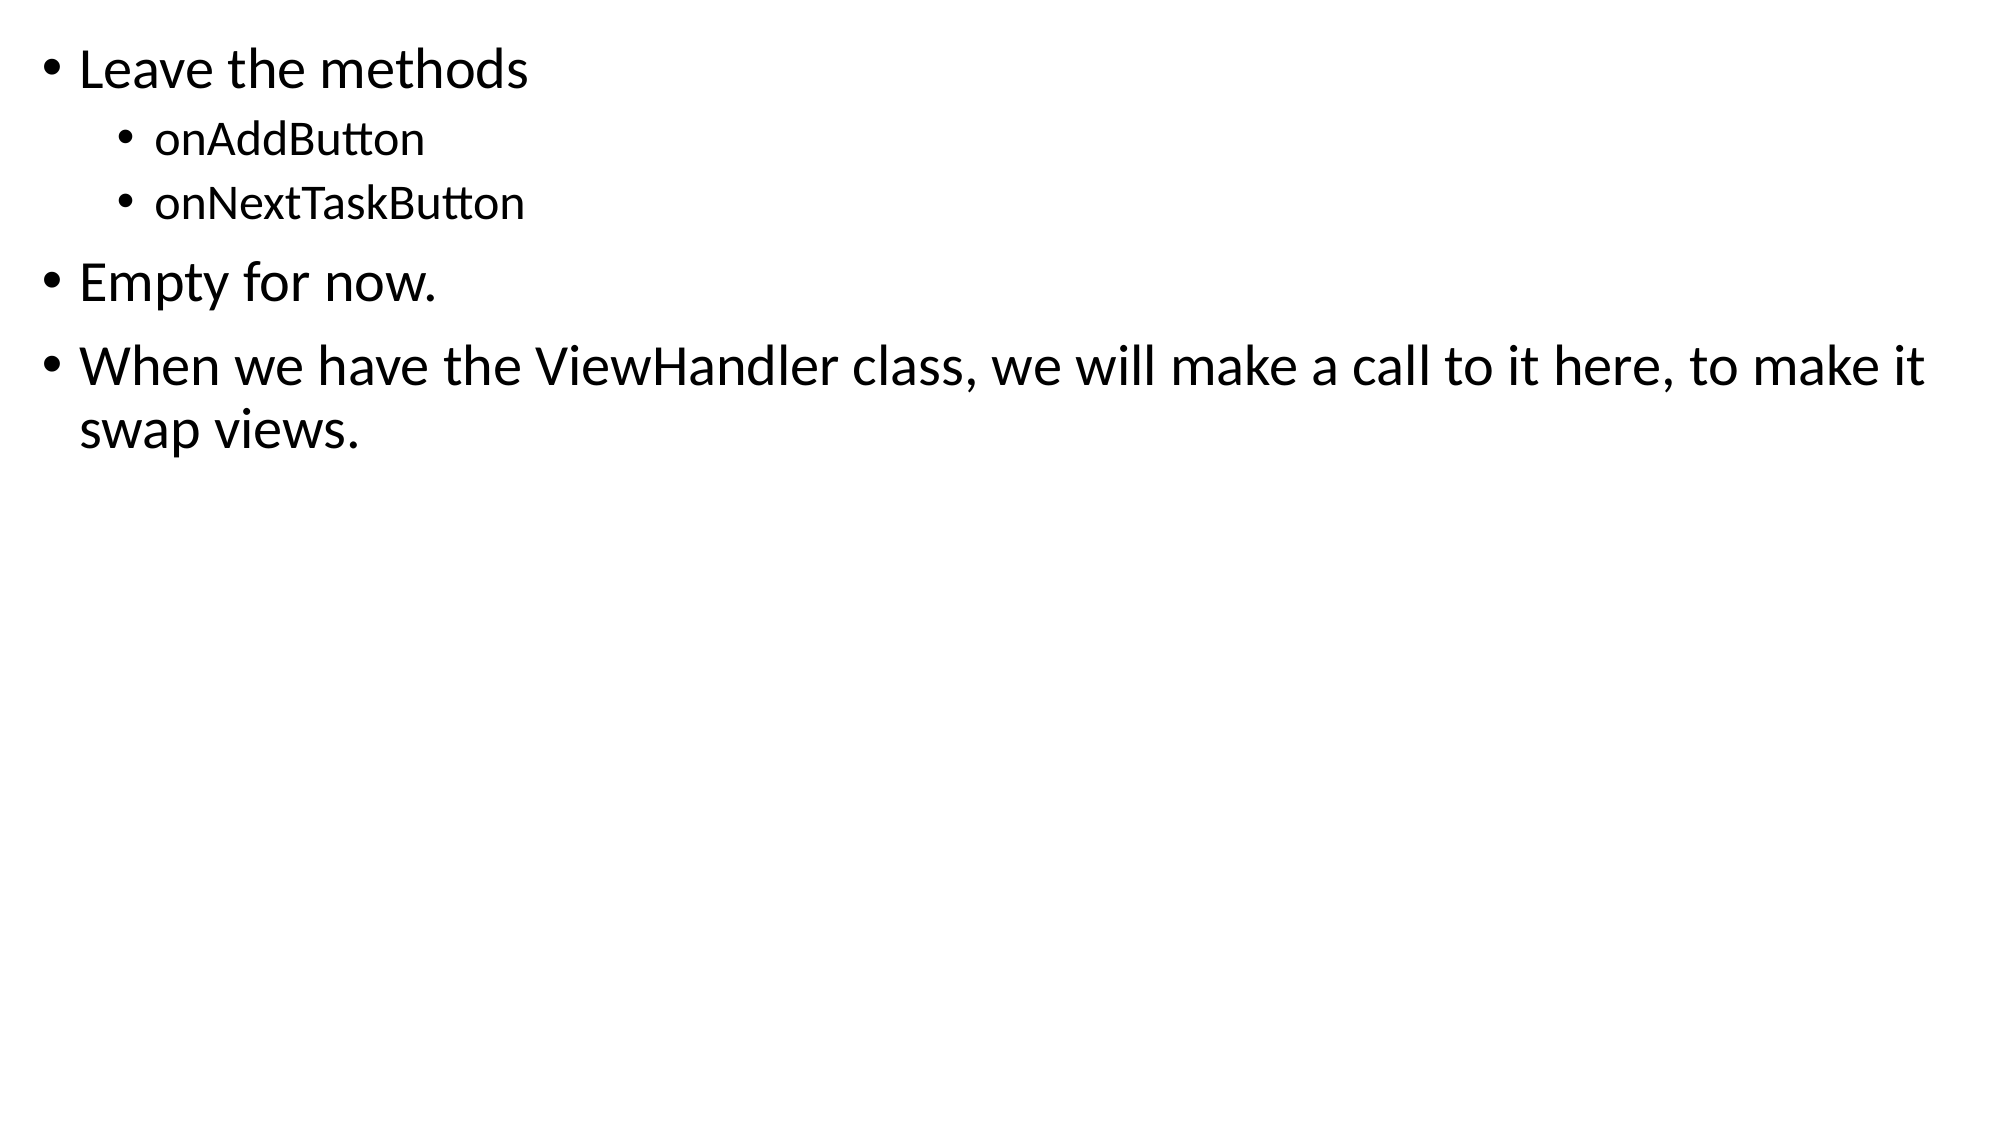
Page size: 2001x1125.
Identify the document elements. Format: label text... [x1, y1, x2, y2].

list Leave the methods onAddButton onNextTaskButton Empty for now. When we have the ViewHandler class, we will make a call to it here, to make it swap views. [26, 31, 1970, 1100]
